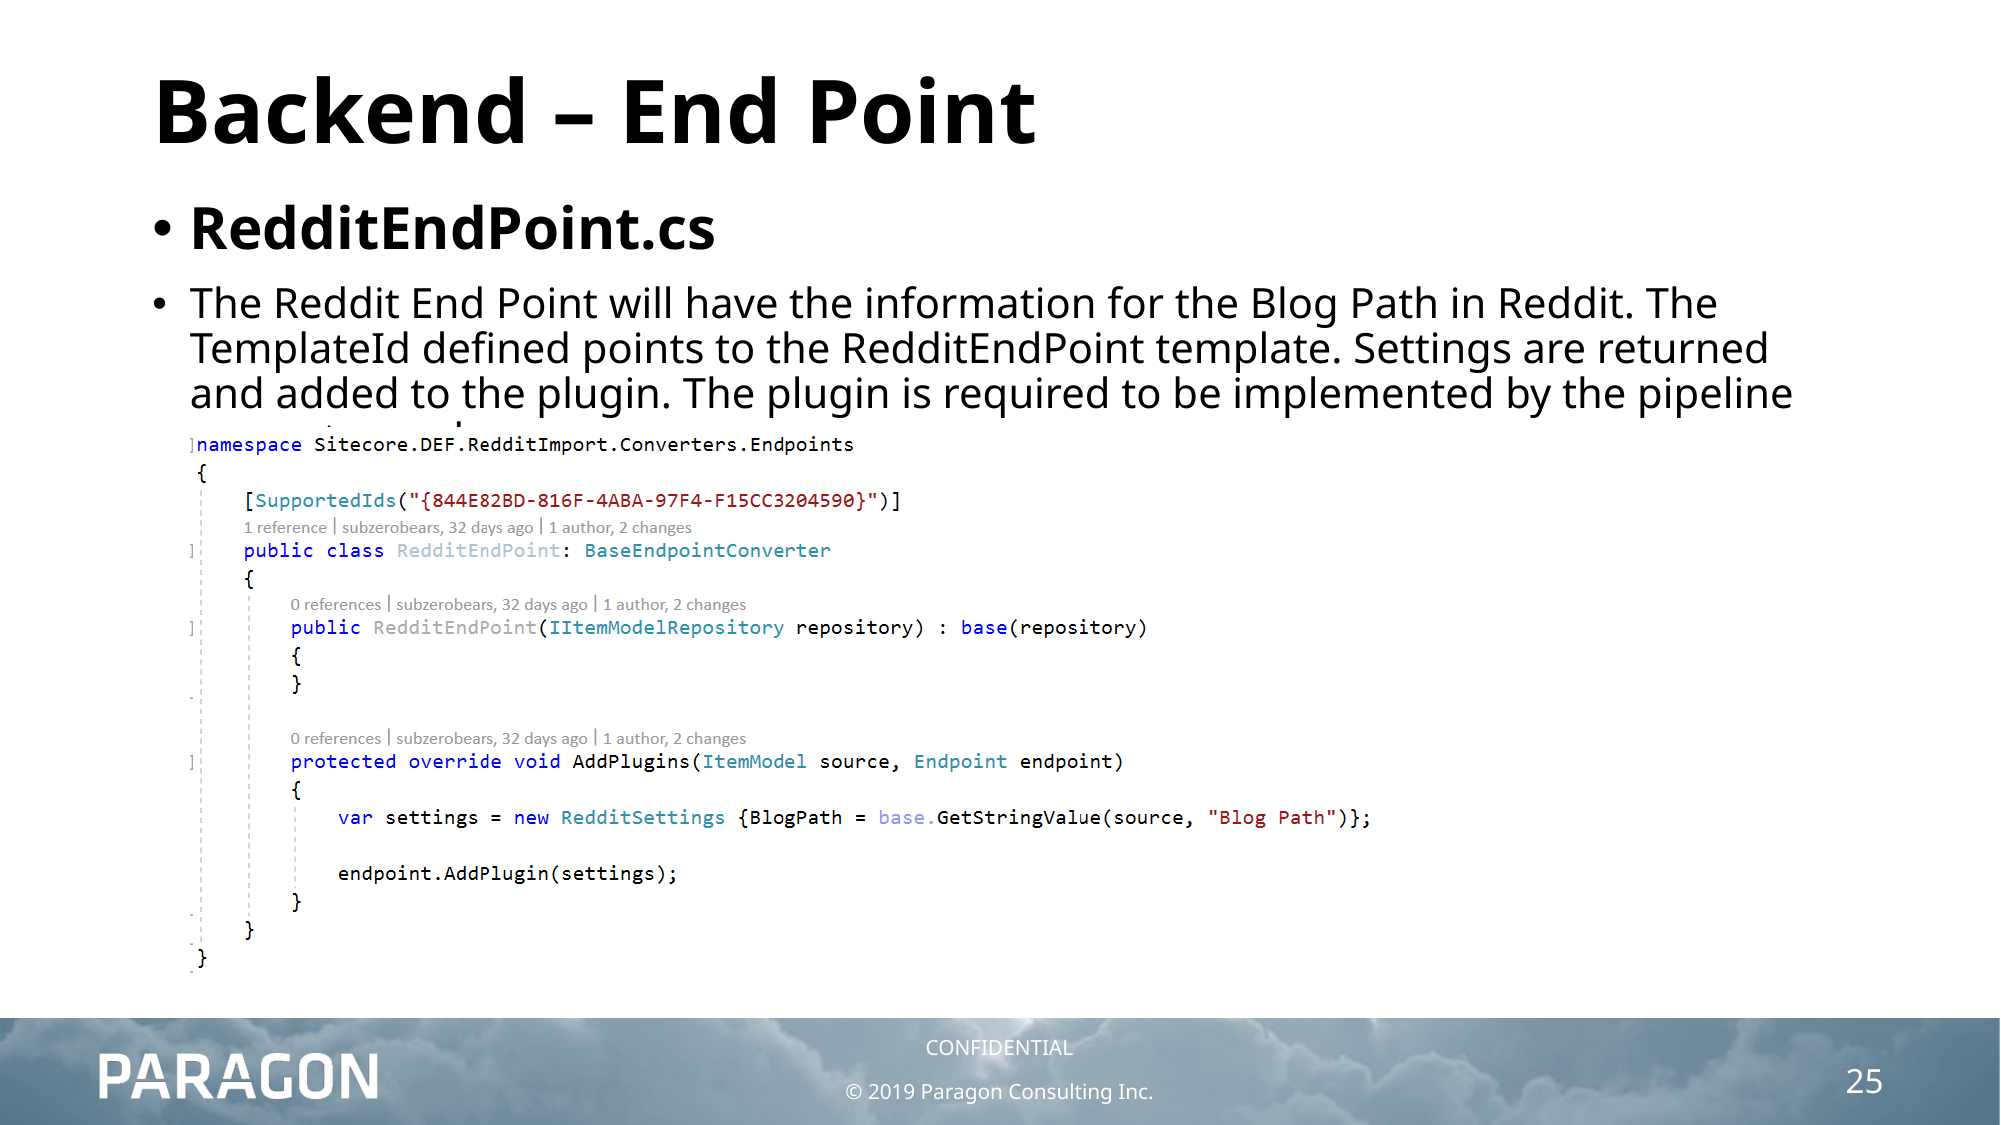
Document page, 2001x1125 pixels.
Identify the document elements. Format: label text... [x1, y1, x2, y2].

title Backend – End Point [137, 59, 1863, 171]
list RedditEndPoint.cs The Reddit End Point will have the information for the Blog Path in Reddit. The TemplateId defined points to the RedditEndPoint template. Settings are returned and added to the plugin. The plugin is required to be implemented by the pipeline converter and processor. [137, 191, 1863, 1002]
picture [190, 427, 1378, 975]
slide_number 25 [1786, 1052, 1899, 1113]
picture [99, 1053, 383, 1099]
